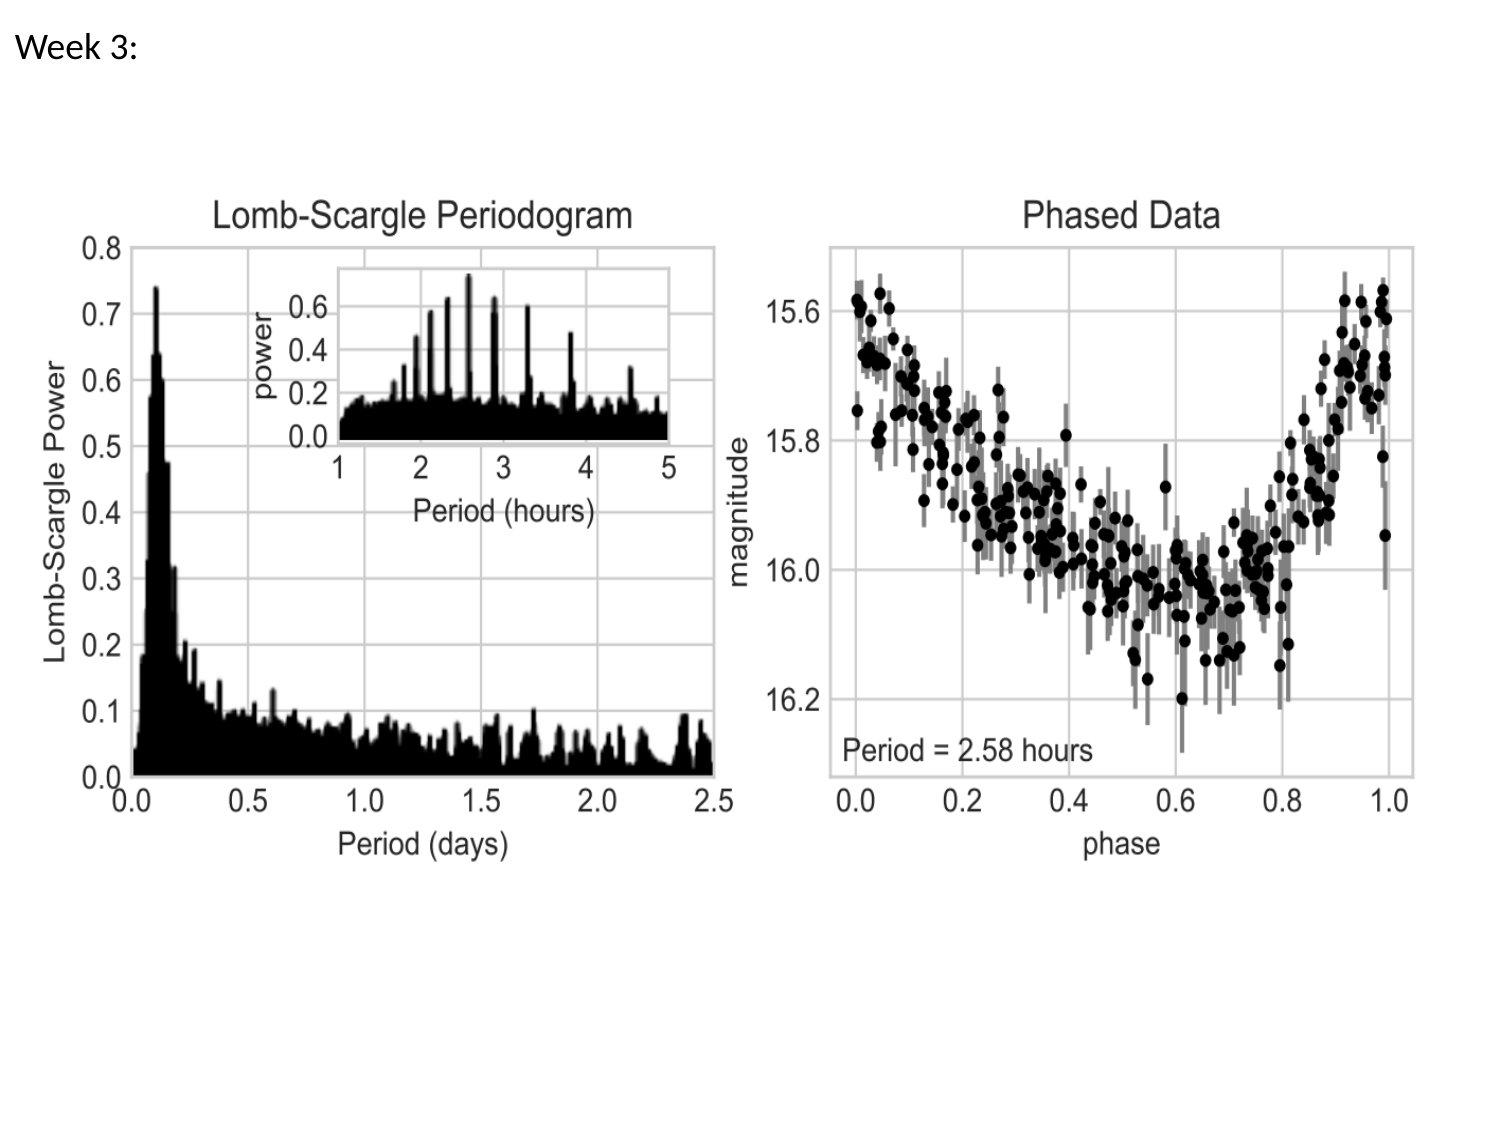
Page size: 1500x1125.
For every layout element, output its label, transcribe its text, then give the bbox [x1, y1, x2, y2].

text_box Week 3: [0, 14, 274, 75]
picture [0, 148, 1500, 887]
